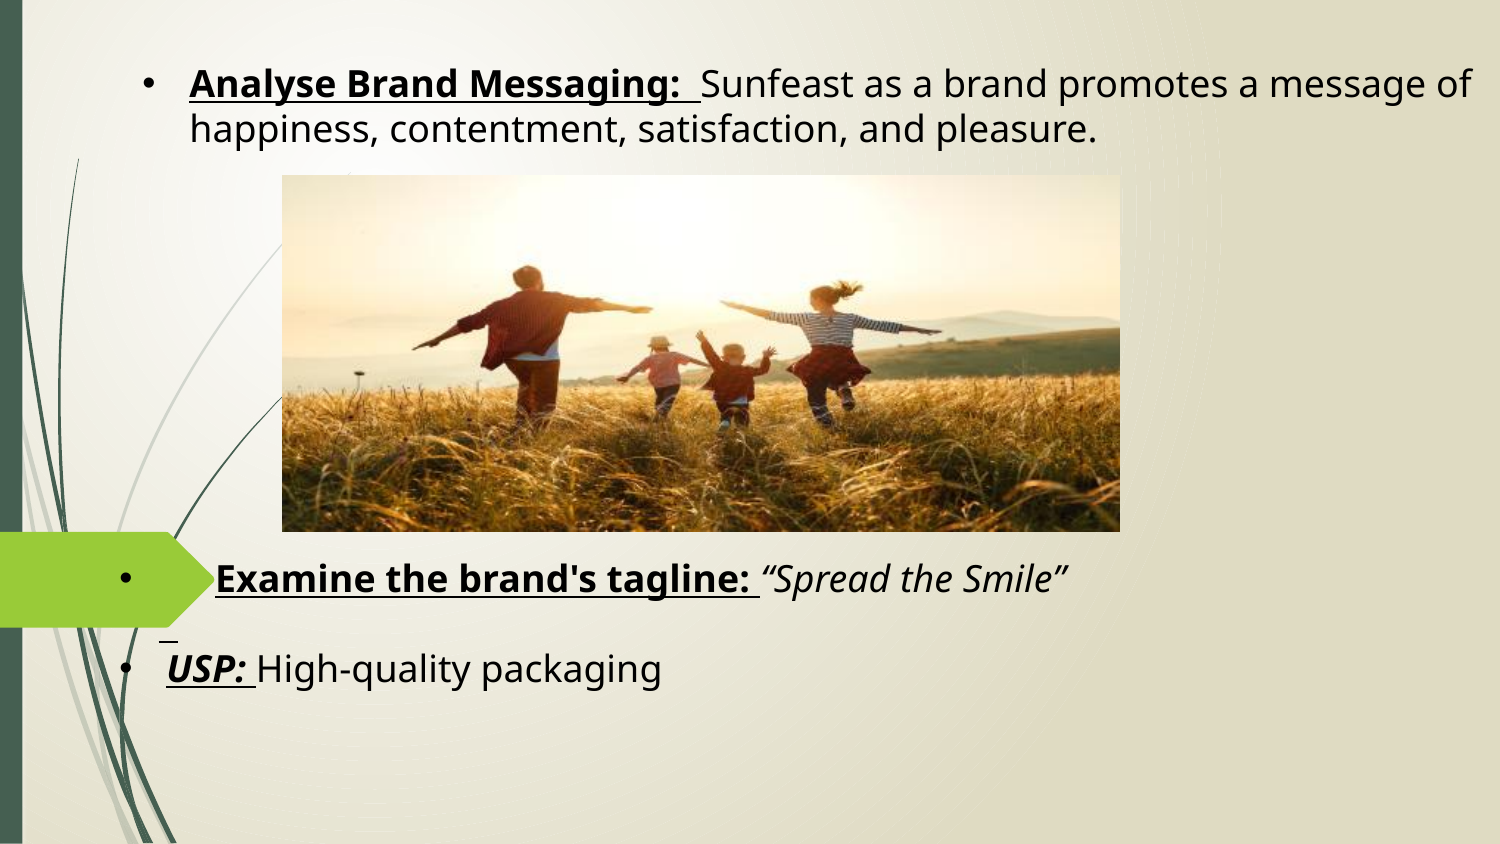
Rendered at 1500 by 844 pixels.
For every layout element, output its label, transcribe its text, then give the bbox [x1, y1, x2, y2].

text_box Analyse Brand Messaging: Sunfeast as a brand promotes a message of happiness, contentment, satisfaction, and pleasure. Examine the brand's tagline: “Spread the Smile” USP: High-quality packaging [104, 0, 1492, 705]
picture [282, 175, 1121, 533]
